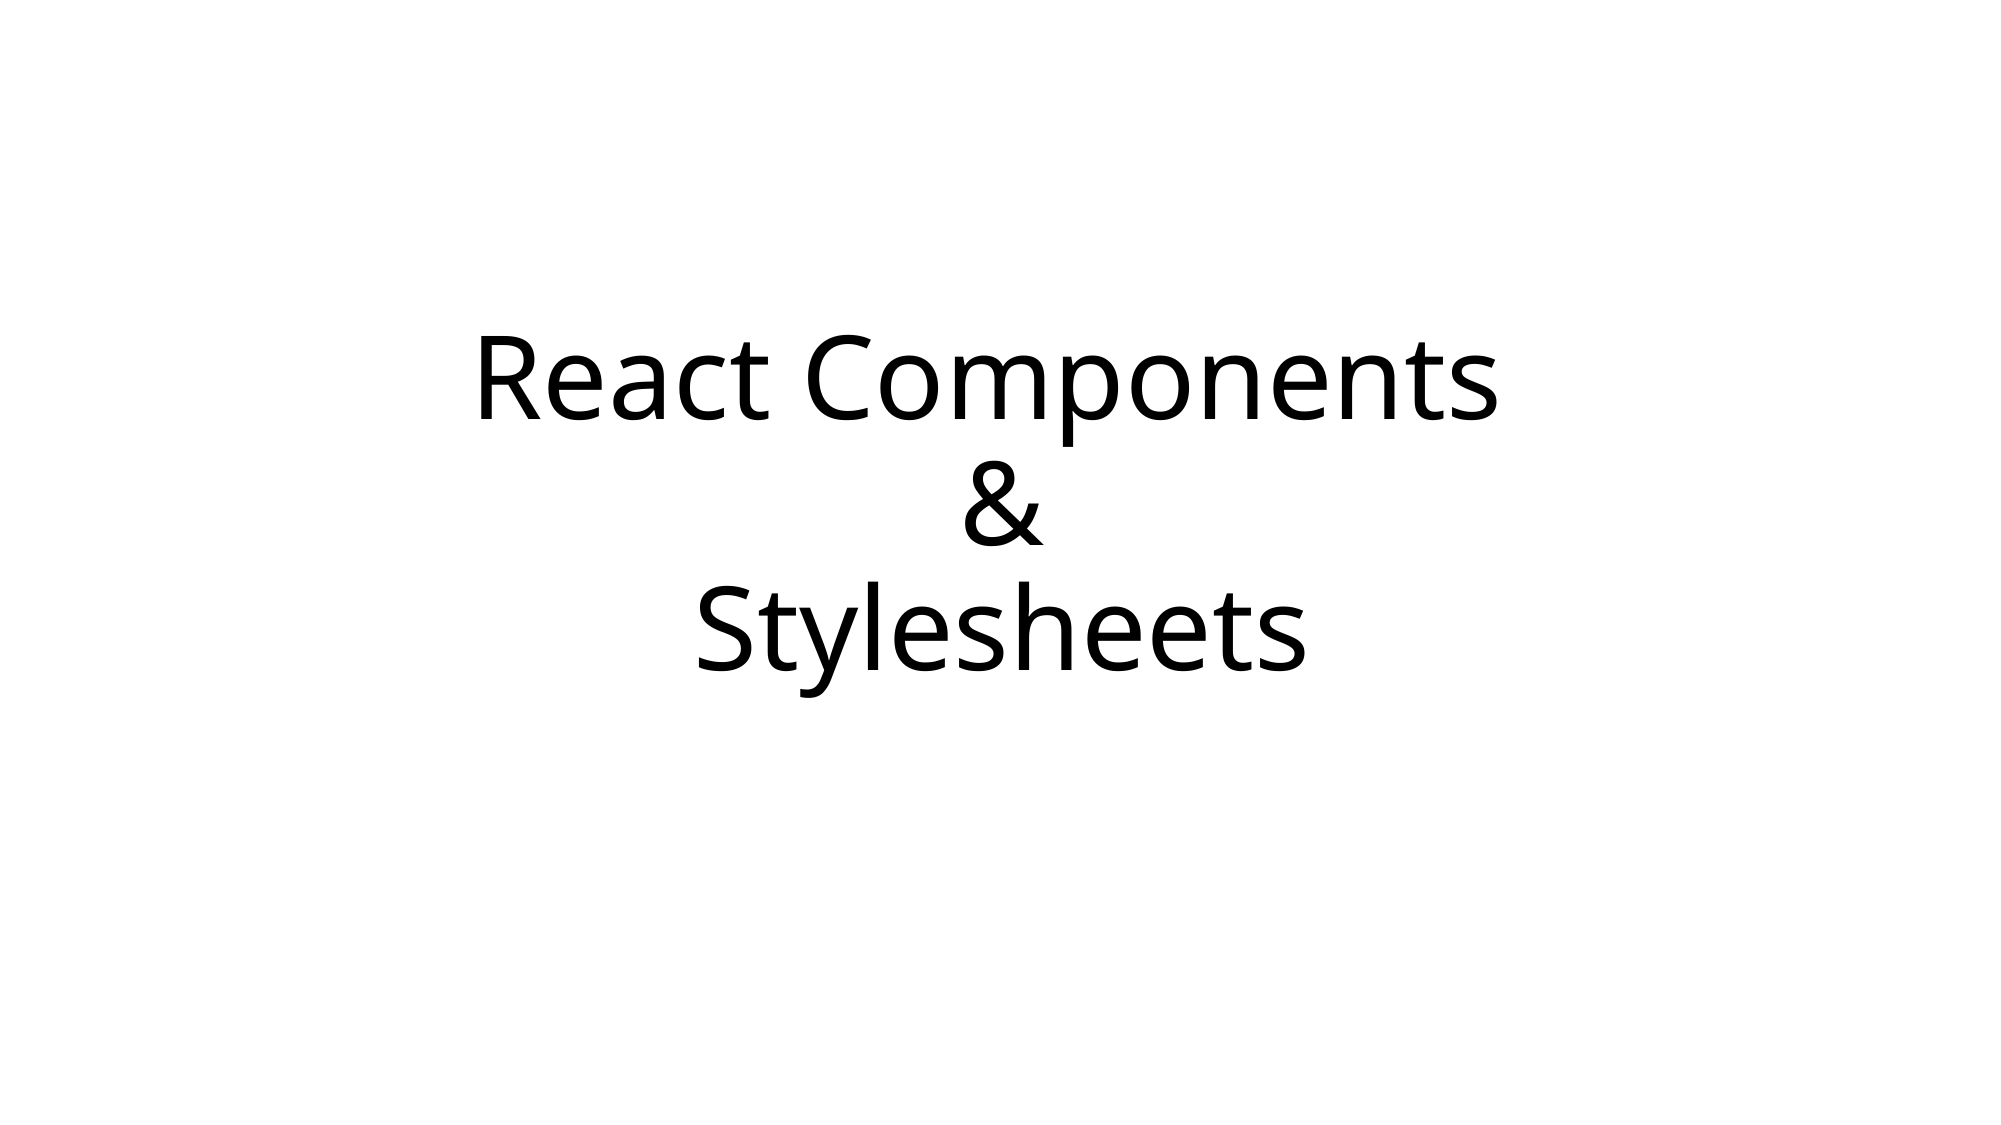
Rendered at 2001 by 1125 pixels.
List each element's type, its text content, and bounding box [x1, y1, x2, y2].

title React Components & Stylesheets [251, 311, 1752, 704]
